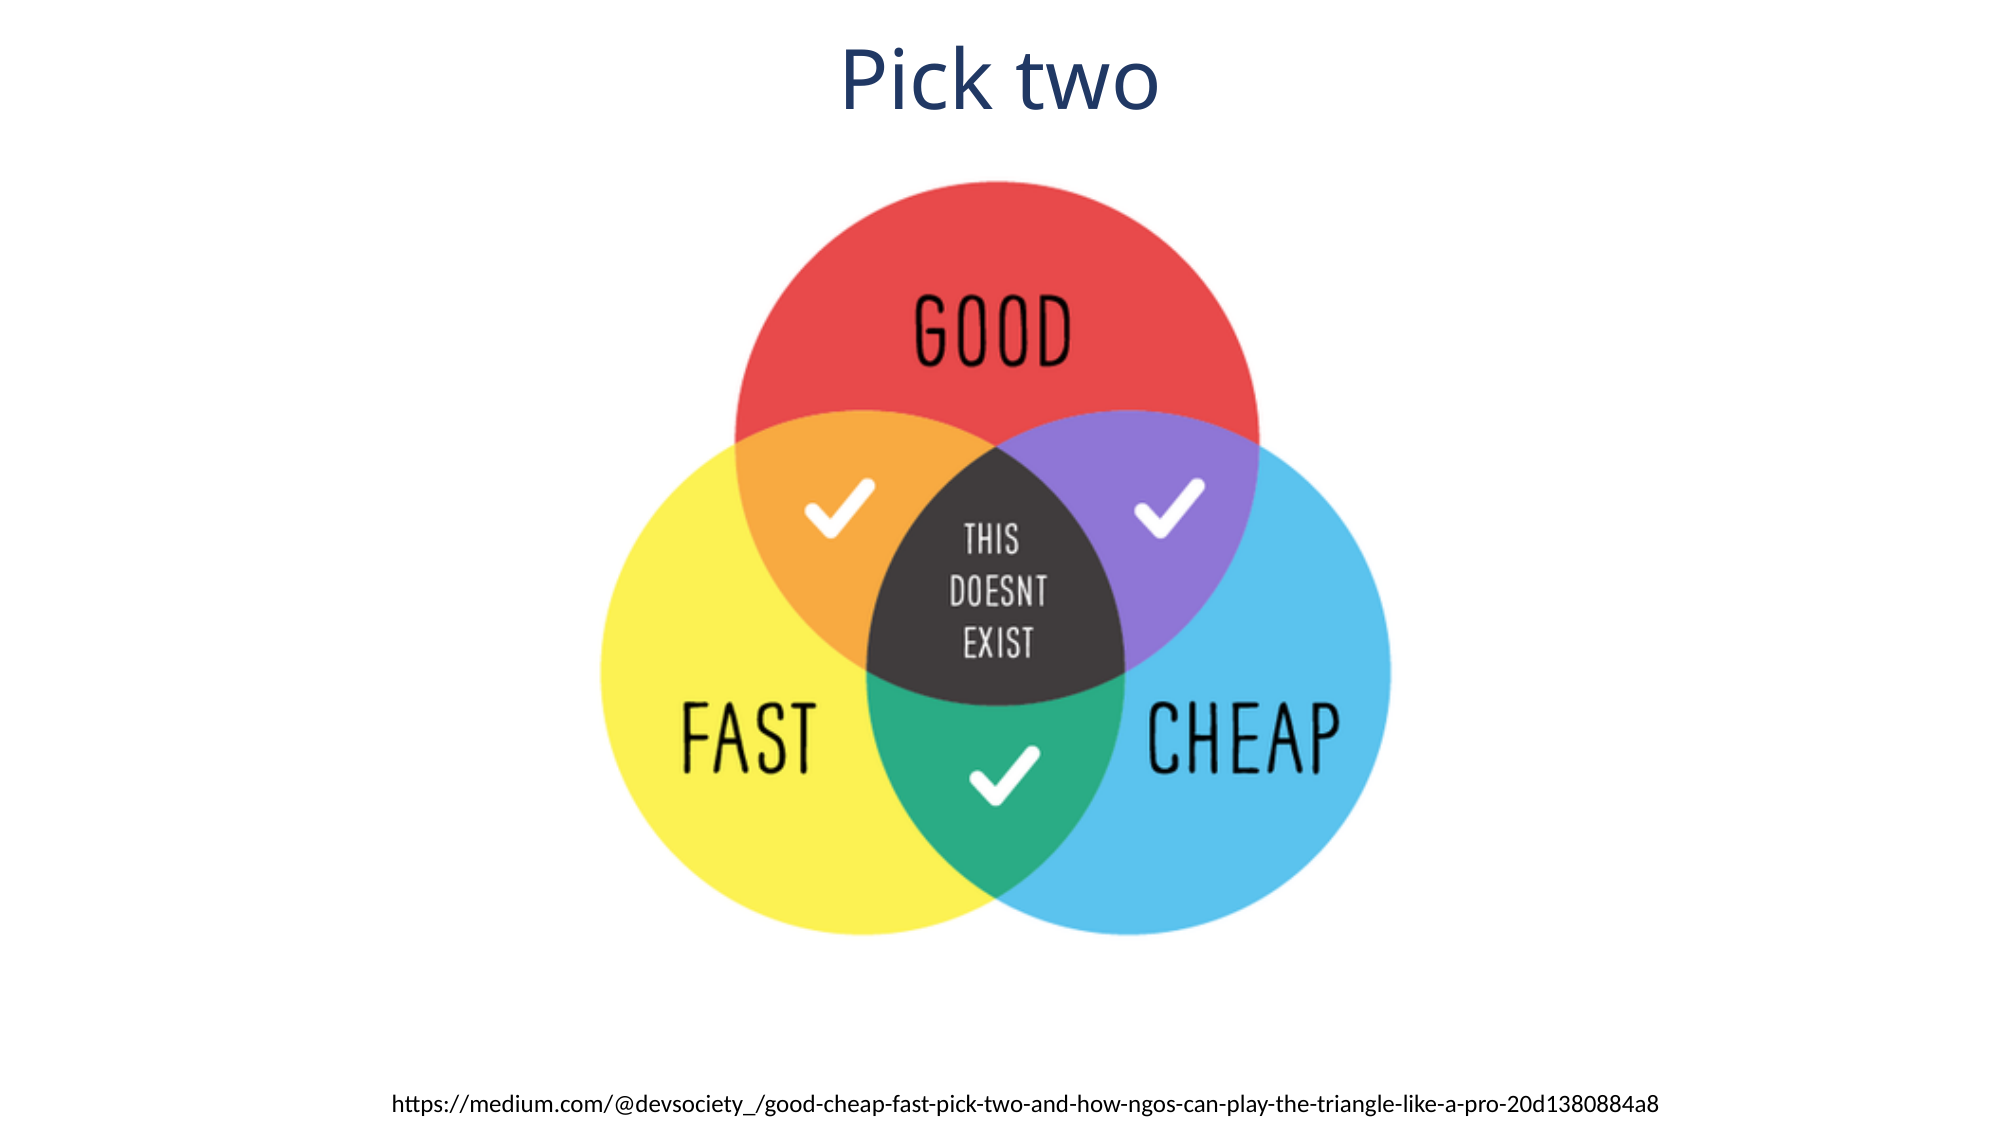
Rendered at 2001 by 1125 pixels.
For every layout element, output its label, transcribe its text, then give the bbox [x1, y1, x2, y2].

title Pick two [59, 22, 1941, 135]
text_box https://medium.com/@devsociety_/good-cheap-fast-pick-two-and-how-ngos-can-play-the-triangle-like-a-pro-20d1380884a8 [376, 1079, 1970, 1125]
picture [526, 107, 1474, 976]
